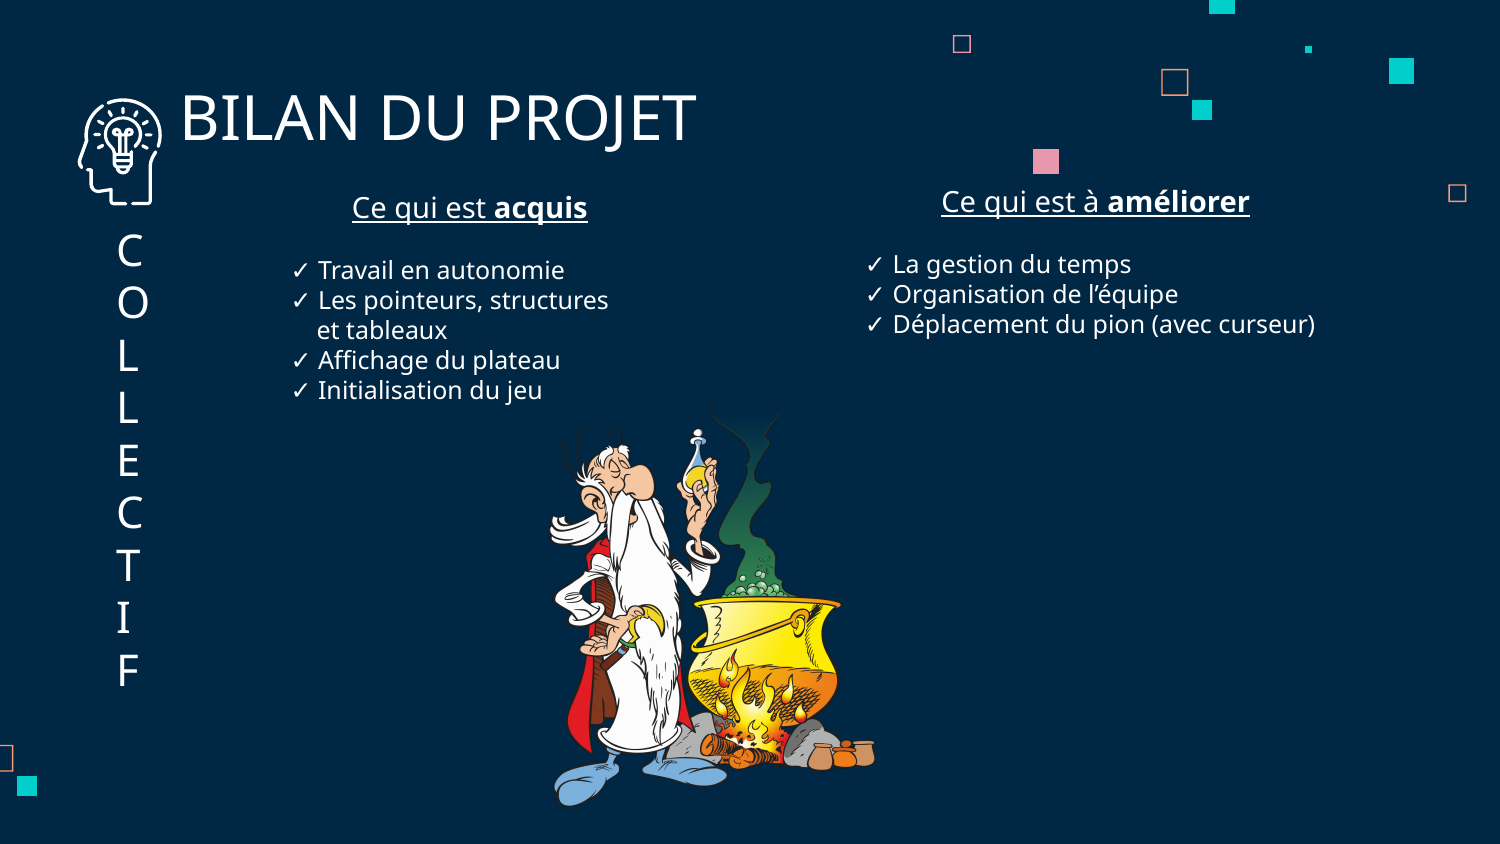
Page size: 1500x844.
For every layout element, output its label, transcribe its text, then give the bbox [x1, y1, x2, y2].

text_box C O L L E C T I F [101, 0, 246, 710]
picture [548, 399, 876, 808]
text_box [77, 98, 165, 206]
text_box Ce qui est acquis ✓ Travail en autonomie ✓ Les pointeurs, structures et tableaux ✓ Affichage du plateau ✓ Initialisation du jeu [200, 174, 740, 796]
text_box BILAN DU PROJET [246, 73, 941, 169]
text_box Ce qui est à améliorer ✓ La gestion du temps ✓ Organisation de l’équipe ✓ Déplacement du pion (avec curseur) [775, 168, 1417, 790]
